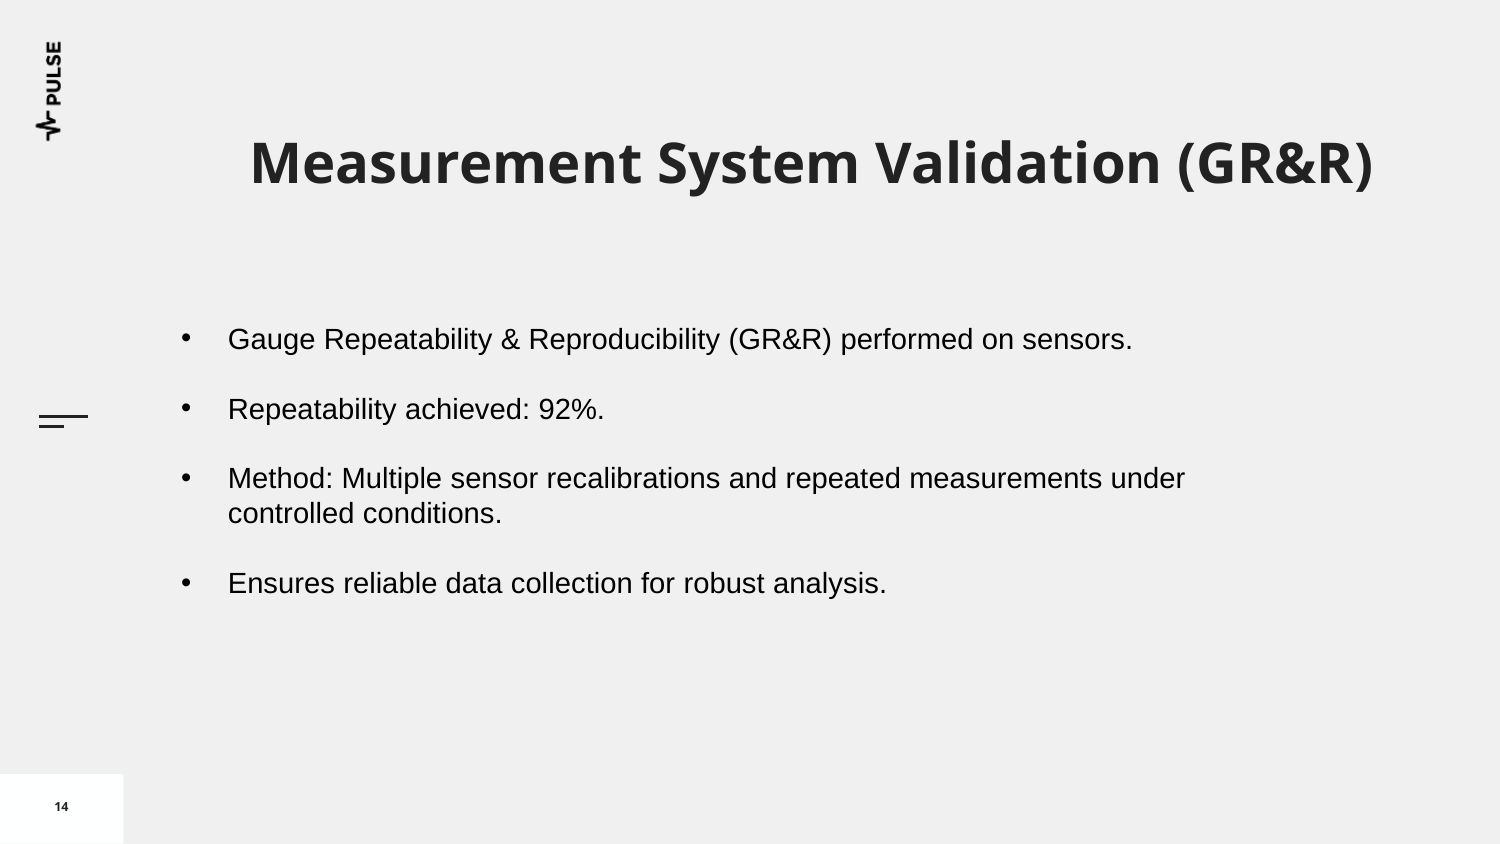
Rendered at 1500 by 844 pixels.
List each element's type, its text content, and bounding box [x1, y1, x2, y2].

picture [16, 16, 91, 158]
text_box Gauge Repeatability & Reproducibility (GR&R) performed on sensors. Repeatability achieved: 92%. Method: Multiple sensor recalibrations and repeated measurements under controlled conditions. Ensures reliable data collection for robust analysis. [166, 312, 1334, 608]
title Measurement System Validation (GR&R) [249, 116, 1376, 271]
